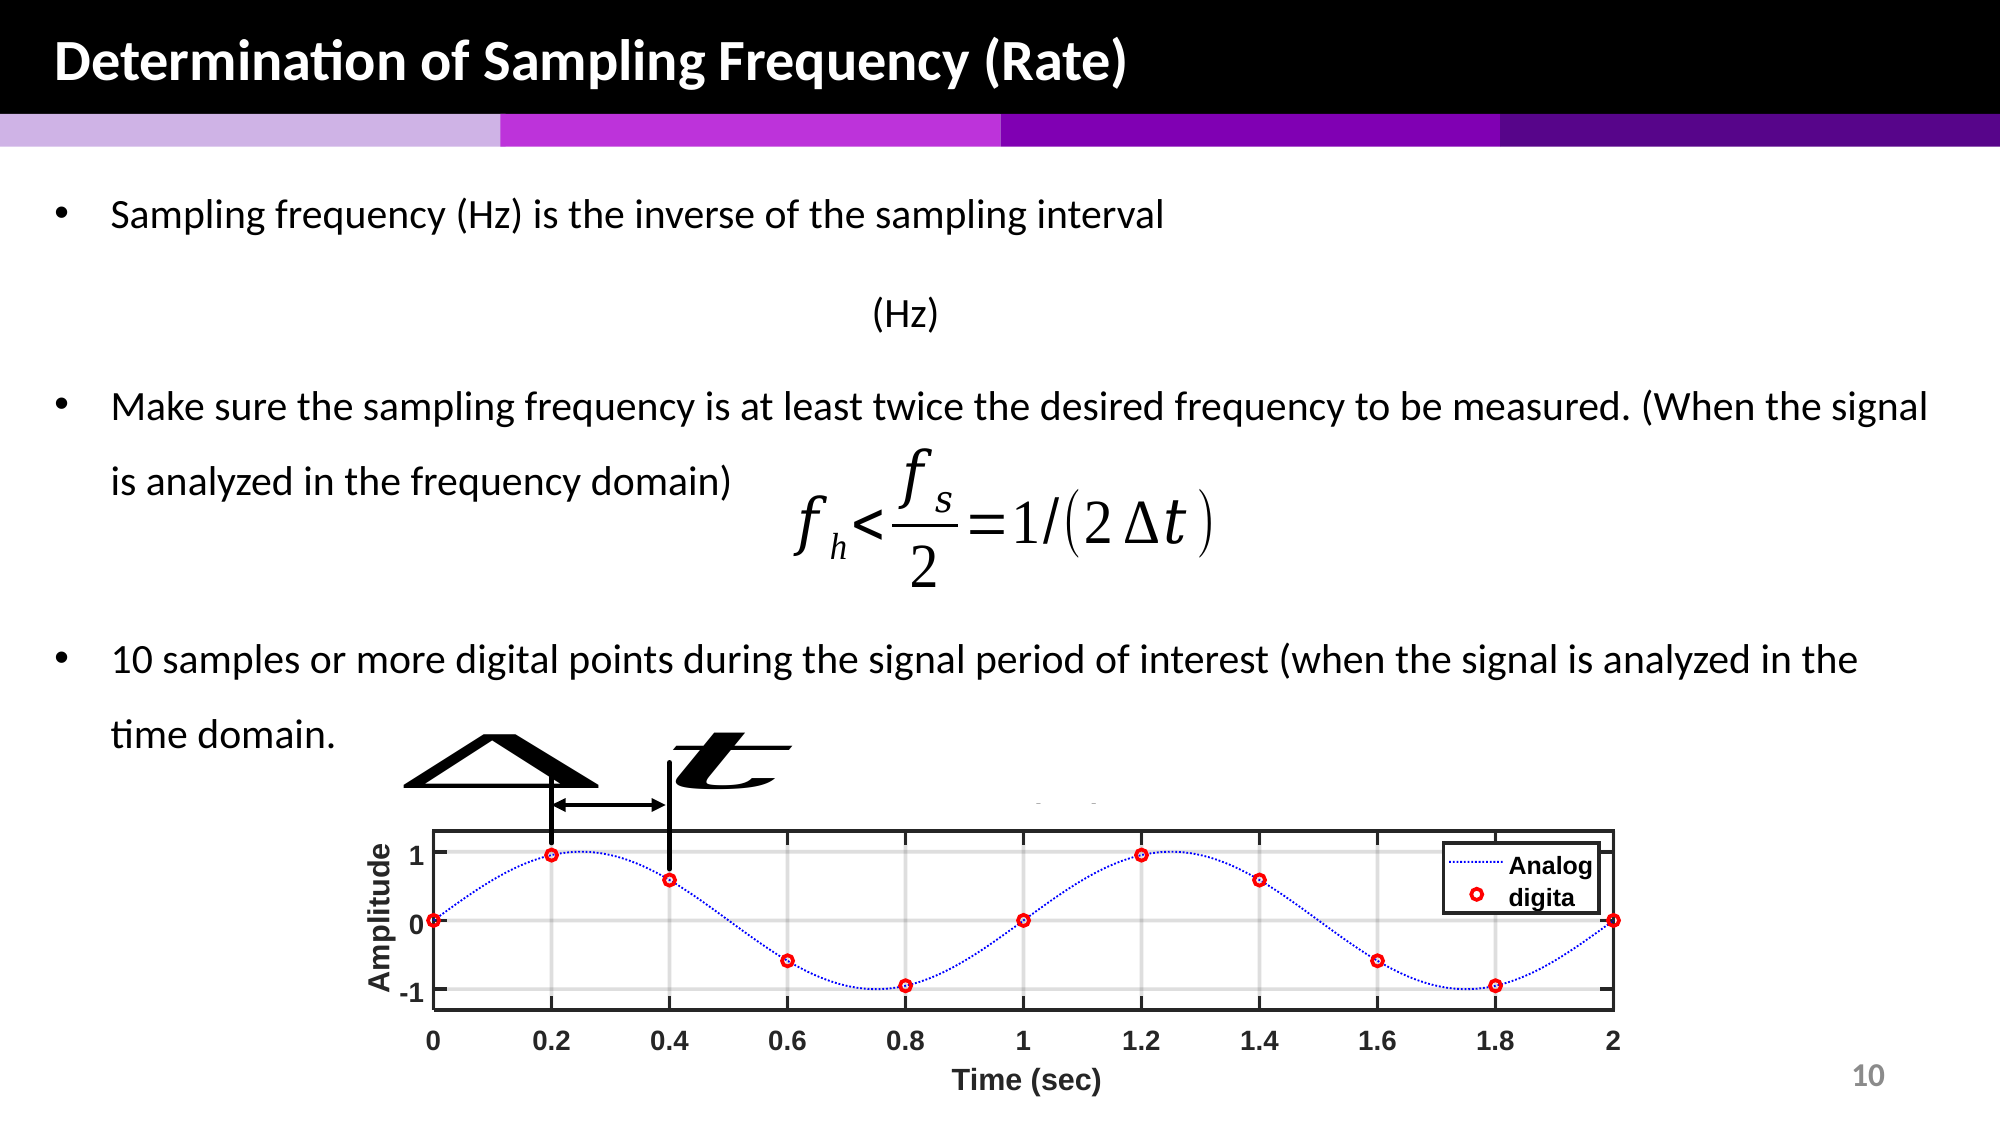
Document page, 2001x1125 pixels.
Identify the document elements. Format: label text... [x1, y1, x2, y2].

text_box 10 samples or more digital points during the signal period of interest (when the signal is analyzed in the time domain. [39, 599, 1954, 765]
text_box Sampling frequency (Hz) is the inverse of the sampling interval [39, 154, 1964, 245]
list Determination of Sampling Frequency (Rate) [39, 1, 1964, 114]
text_box Make sure the sampling frequency is at least twice the desired frequency to be measured. (When the signal is analyzed in the frequency domain) [39, 346, 1964, 511]
picture [234, 802, 1758, 1107]
